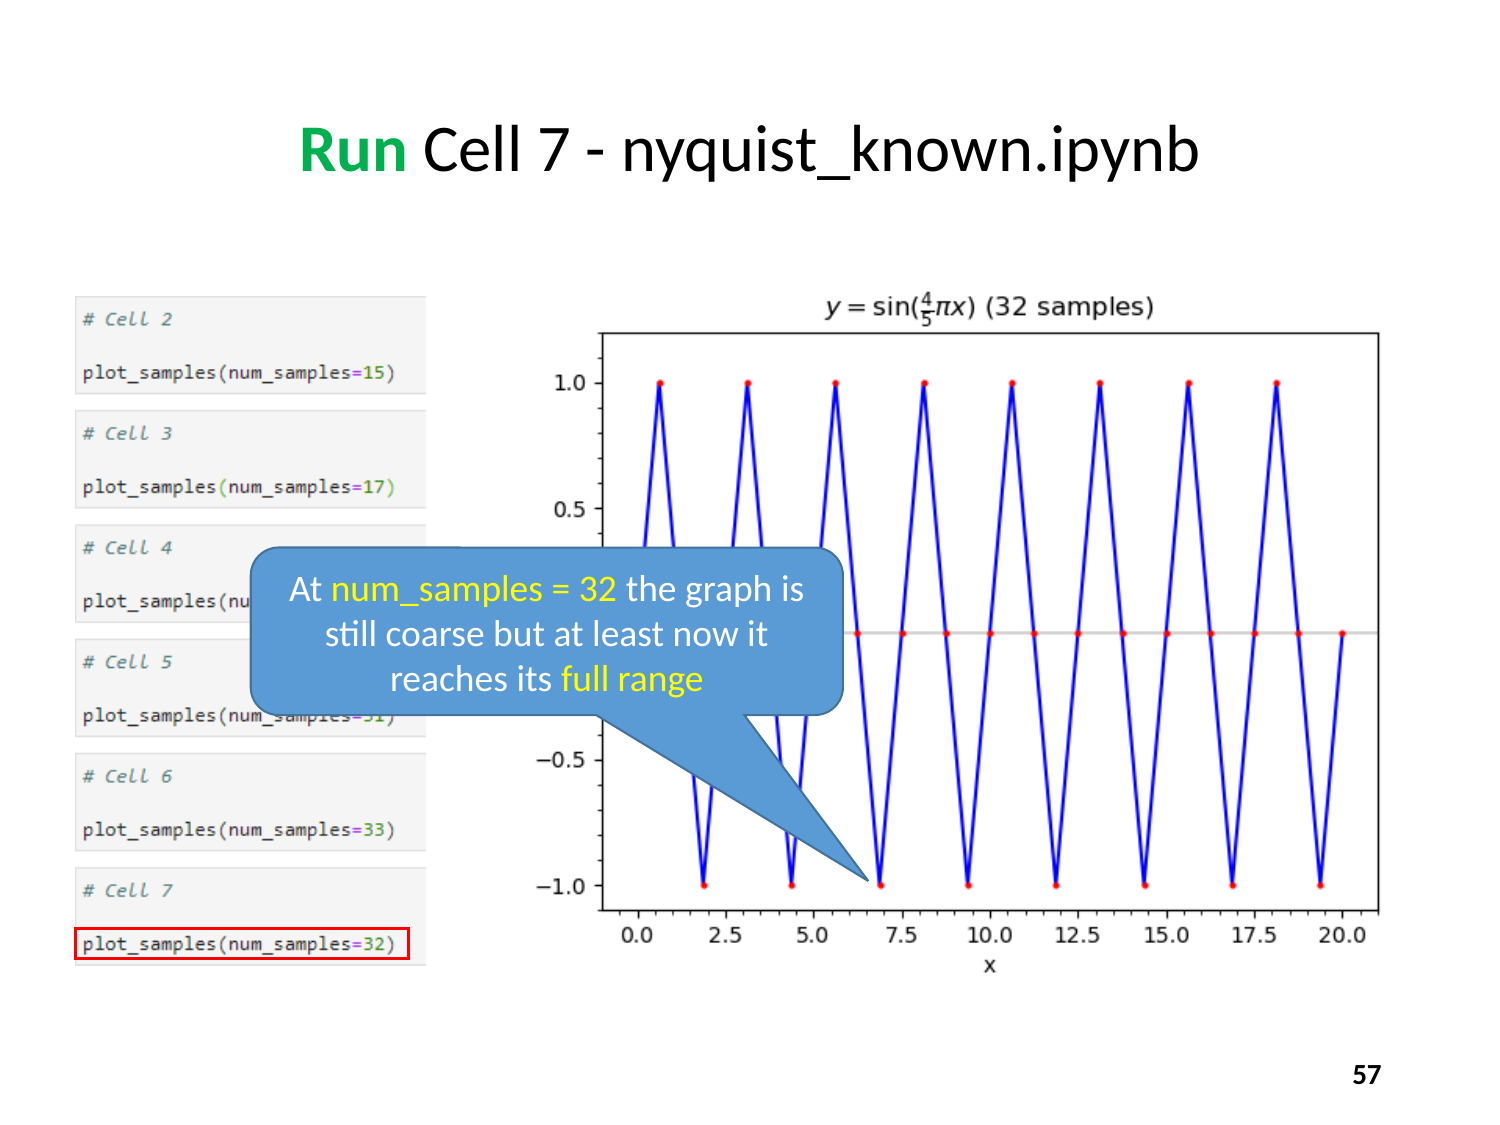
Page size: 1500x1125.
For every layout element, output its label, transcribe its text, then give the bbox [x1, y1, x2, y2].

picture [477, 242, 1478, 993]
picture [75, 296, 426, 966]
slide_number 57 [1059, 1042, 1397, 1103]
title Run Cell 7 - nyquist_known.ipynb [103, 59, 1397, 241]
